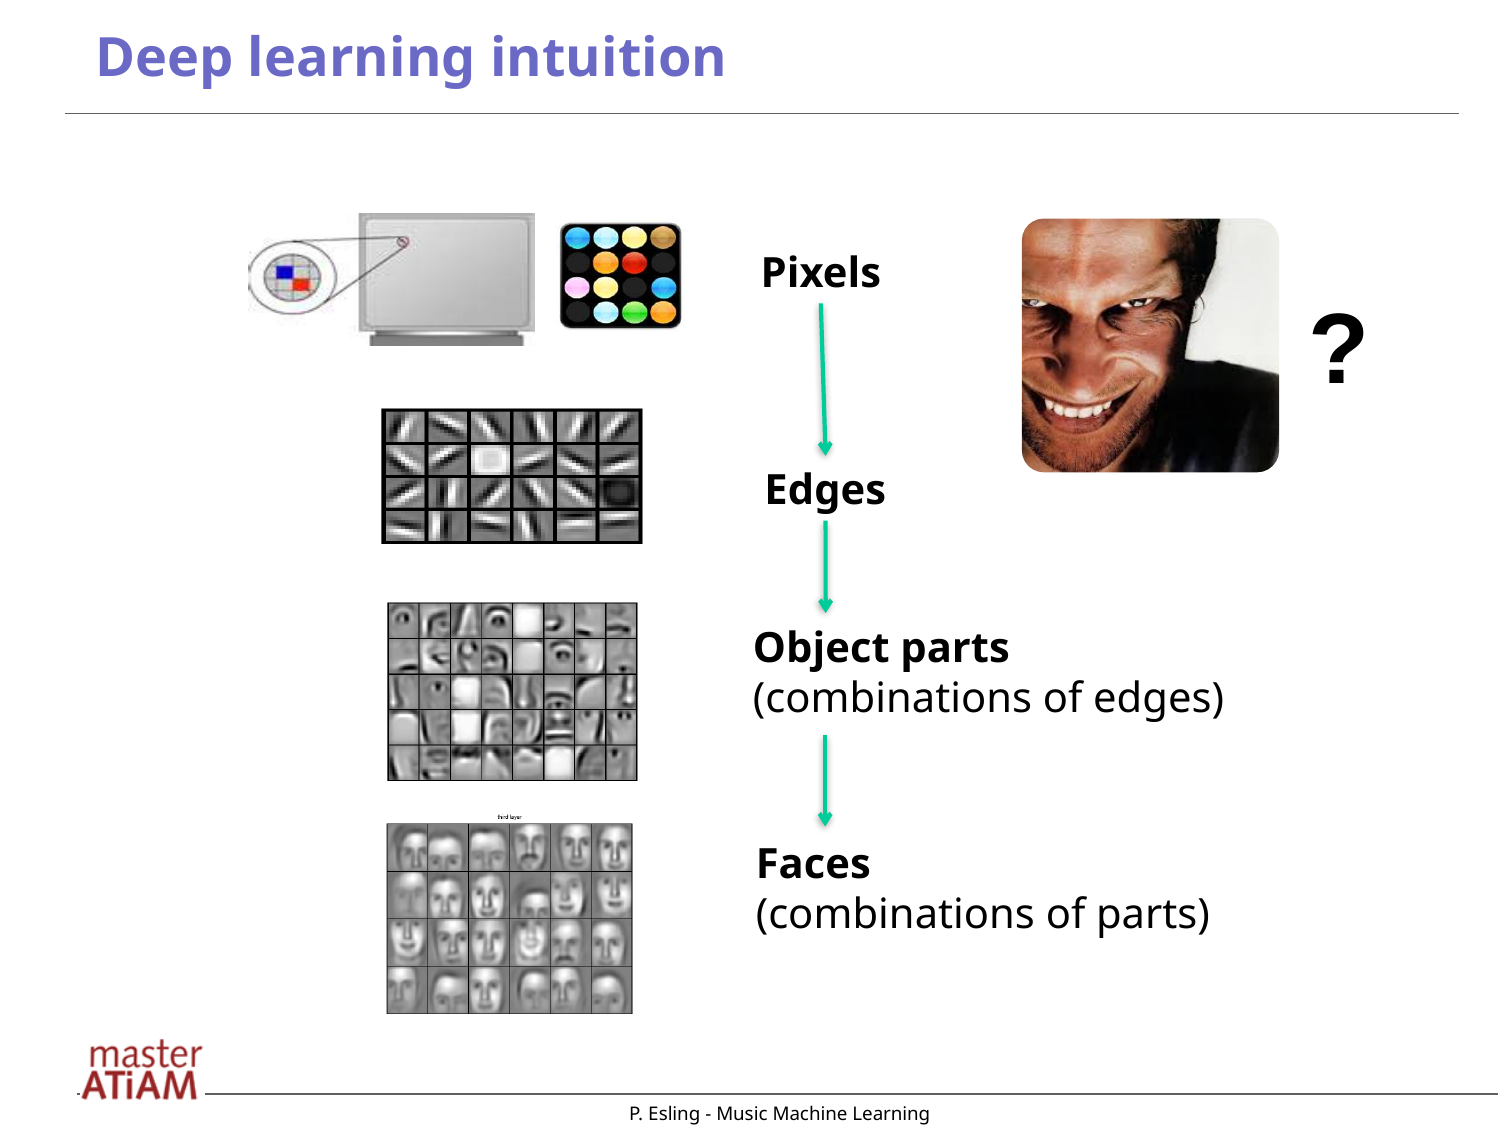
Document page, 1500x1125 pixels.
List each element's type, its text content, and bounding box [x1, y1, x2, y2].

text_box ? [1294, 275, 1385, 411]
picture [80, 1038, 205, 1101]
picture [247, 212, 536, 346]
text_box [381, 407, 644, 545]
text_box Pixels [745, 238, 896, 304]
footer P. Esling - Music Machine Learning [194, 1093, 1365, 1125]
picture [555, 219, 685, 332]
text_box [820, 303, 826, 457]
text_box Faces (combinations of parts) [741, 828, 1225, 944]
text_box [386, 808, 635, 1015]
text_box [369, 552, 640, 781]
text_box Object parts (combinations of edges) [738, 613, 1239, 728]
picture [1021, 218, 1280, 473]
text_box Edges [749, 455, 902, 521]
title Deep learning intuition [80, 1, 1021, 109]
